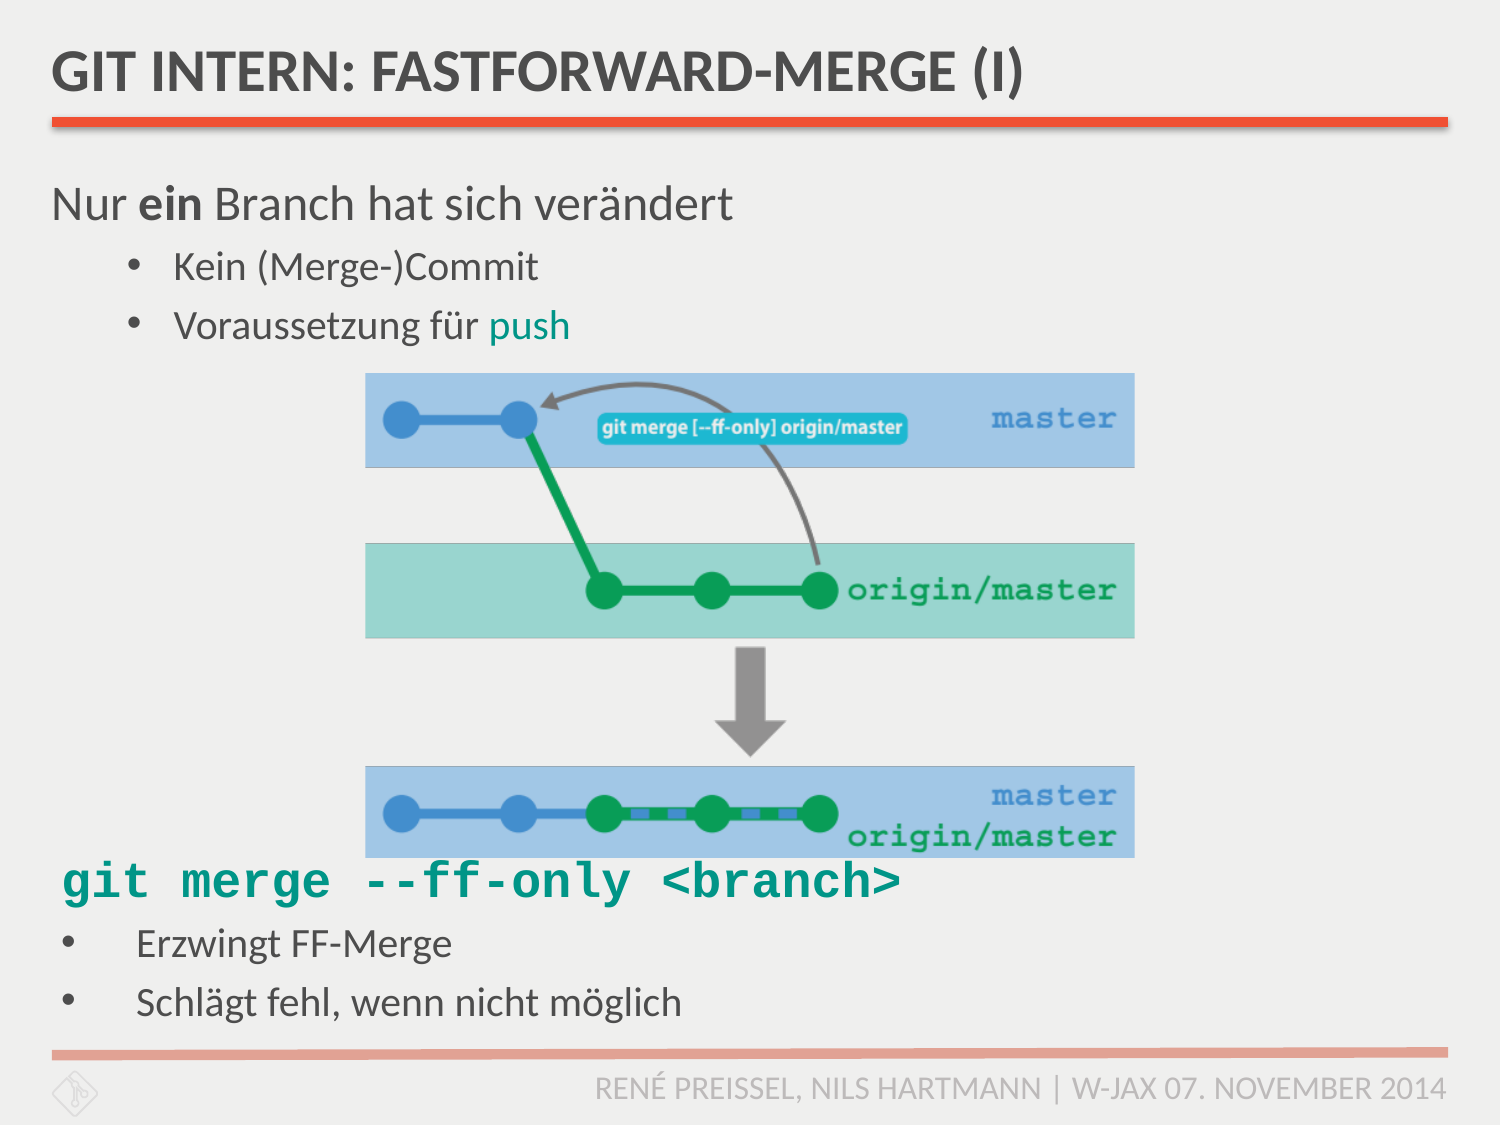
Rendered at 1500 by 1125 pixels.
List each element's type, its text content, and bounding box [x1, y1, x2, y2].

picture [365, 373, 1135, 859]
title GIT INTERN: FASTFORWARD-MERGE (I) [51, 30, 1449, 104]
list Nur ein Branch hat sich verändert Kein (Merge-)Commit Voraussetzung für push git merge --ff-only <branch> Erzwingt FF-Merge Schlägt fehl, wenn nicht möglich [51, 170, 1449, 1094]
